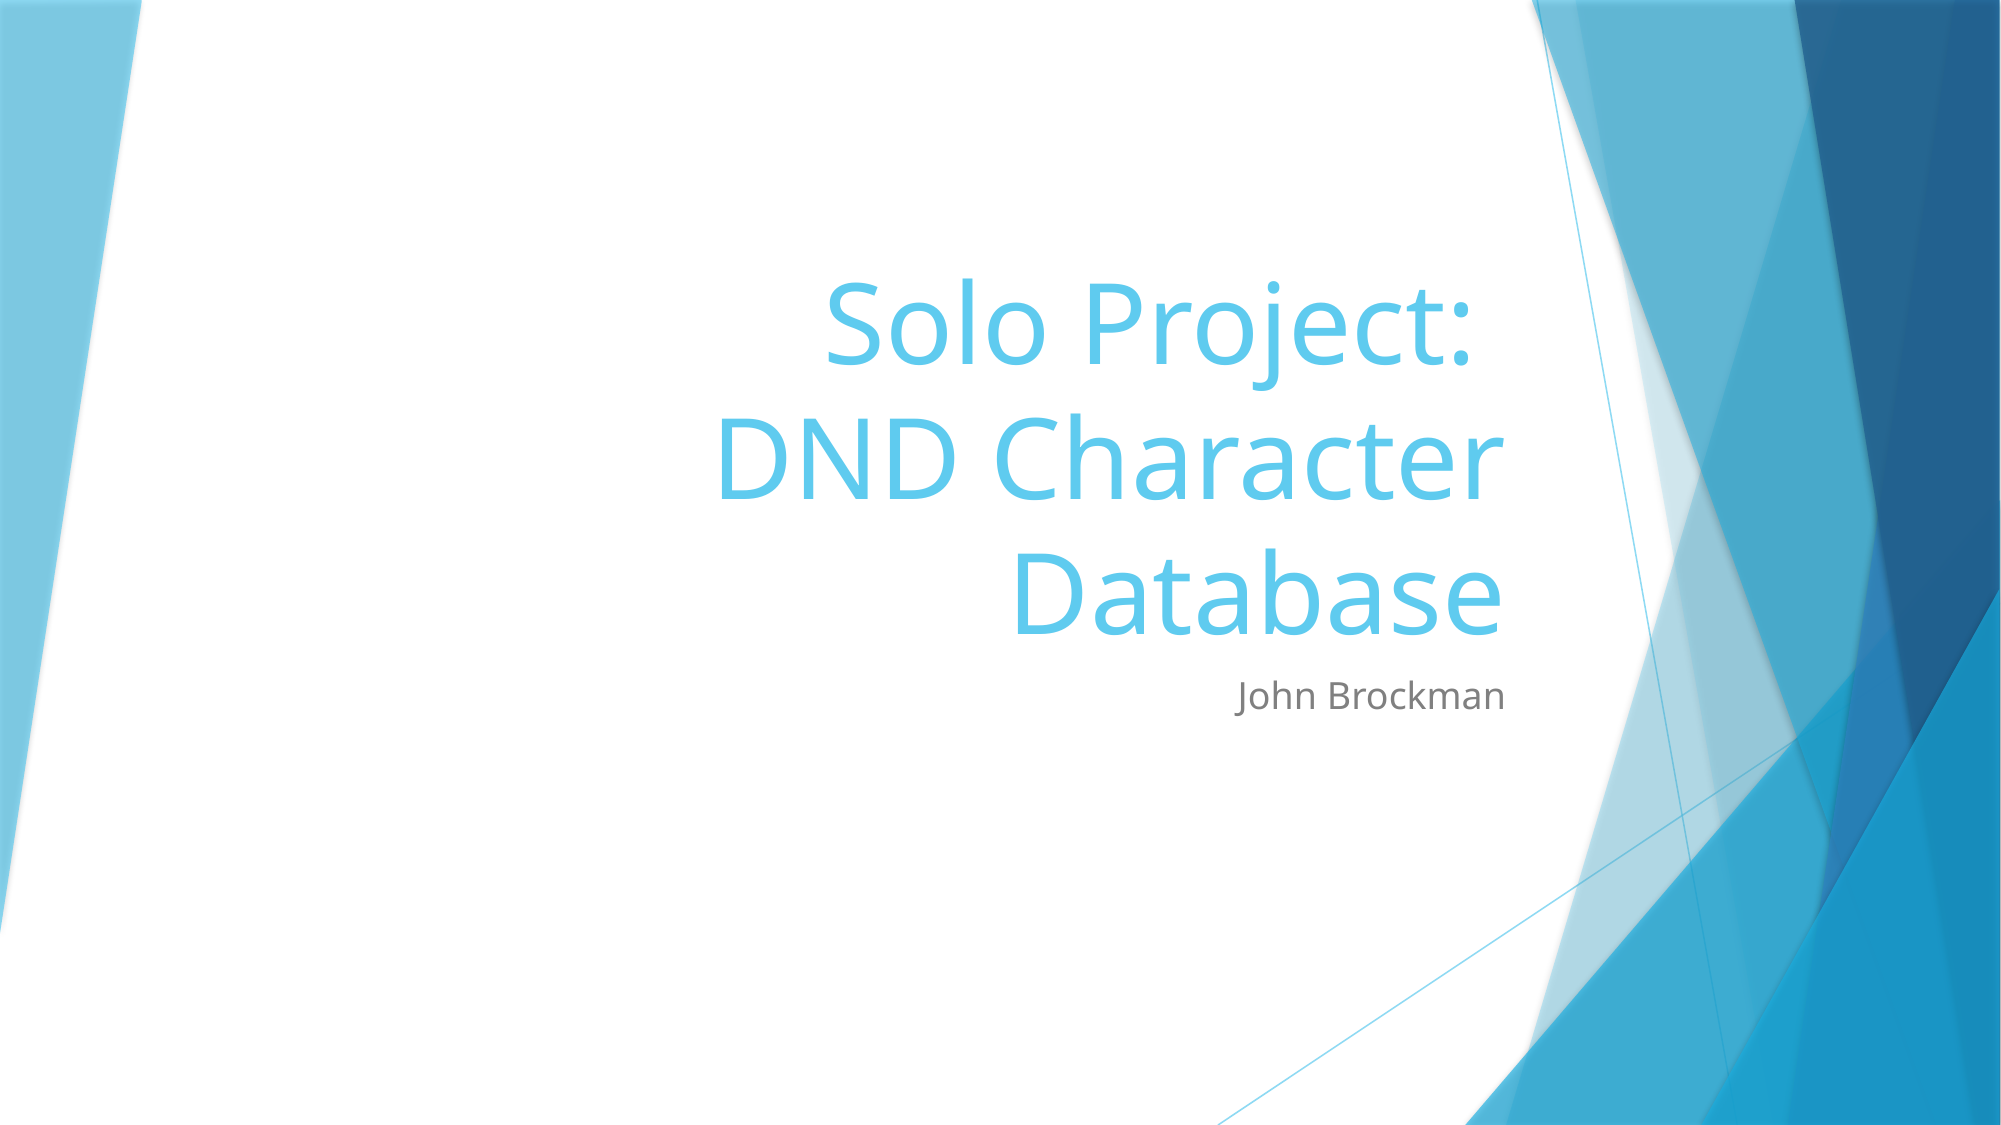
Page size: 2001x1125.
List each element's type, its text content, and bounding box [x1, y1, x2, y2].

title Solo Project: DND Character Database [247, 394, 1522, 664]
subtitle John Brockman [247, 664, 1522, 845]
